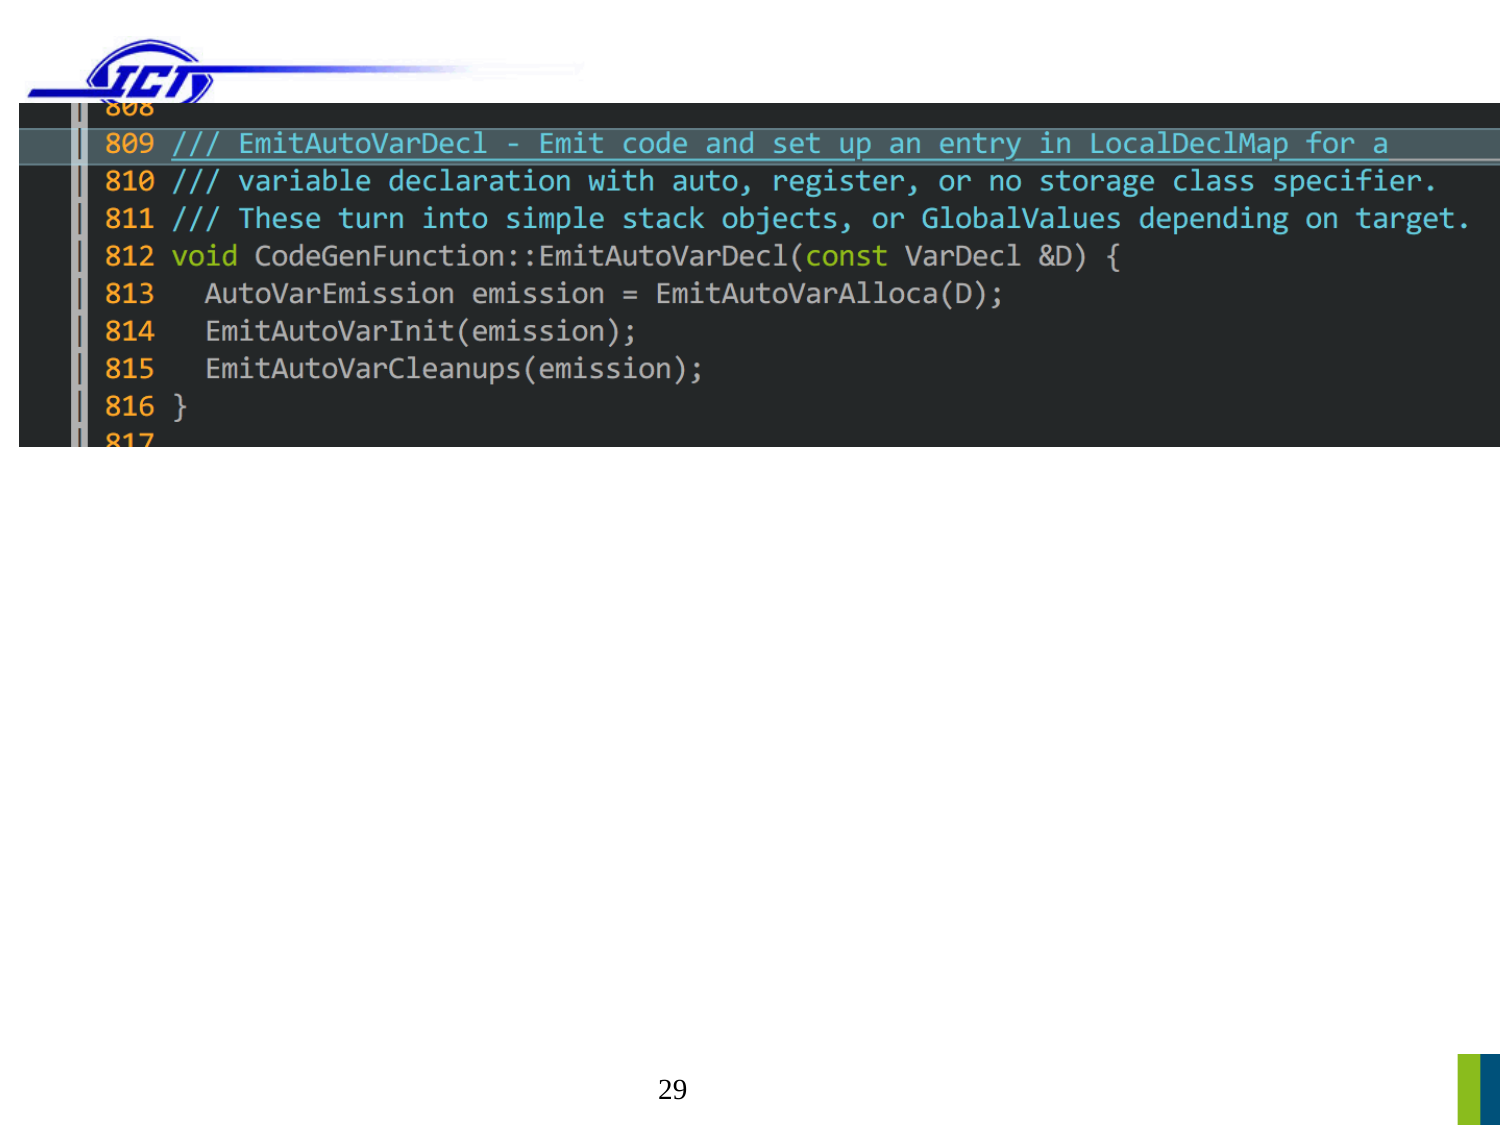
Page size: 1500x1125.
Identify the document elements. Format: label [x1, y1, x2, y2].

picture [19, 36, 1500, 448]
